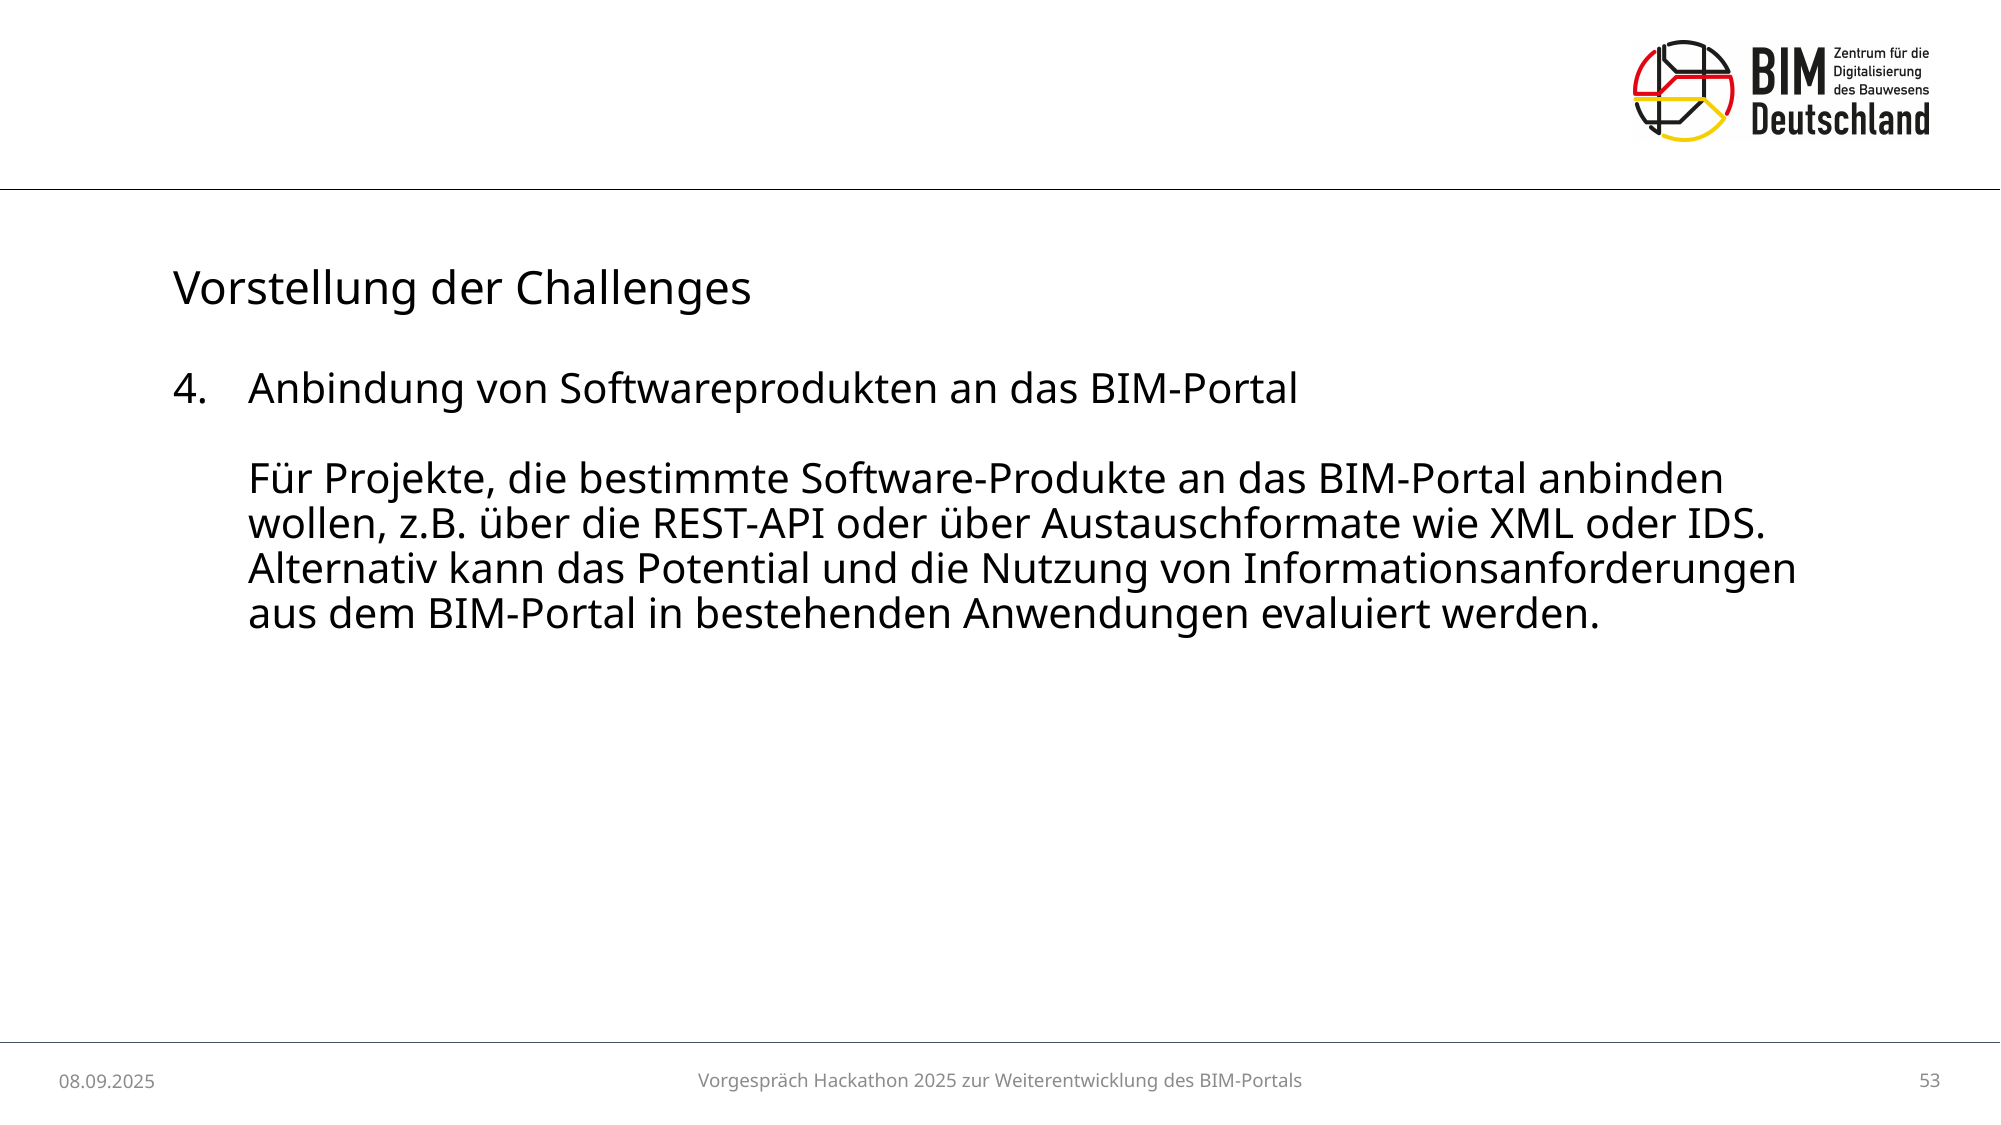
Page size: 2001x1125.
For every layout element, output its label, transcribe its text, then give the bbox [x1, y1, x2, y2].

list Anbindung von Softwareprodukten an das BIM-Portal Für Projekte, die bestimmte Software-Produkte an das BIM-Portal anbinden wollen, z.B. über die REST-API oder über Austauschformate wie XML oder IDS. Alternativ kann das Potential und die Nutzung von Informationsanforderungen aus dem BIM-Portal in bestehenden Anwendungen evaluiert werden. [173, 367, 1827, 1018]
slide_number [59, 1062, 295, 1100]
picture [1633, 40, 1929, 142]
title Vorstellung der Challenges [173, 265, 1827, 367]
slide_number 53 [1704, 1062, 1941, 1100]
footer Vorgespräch Hackathon 2025 zur Weiterentwicklung des BIM-Portals [295, 1062, 1704, 1100]
